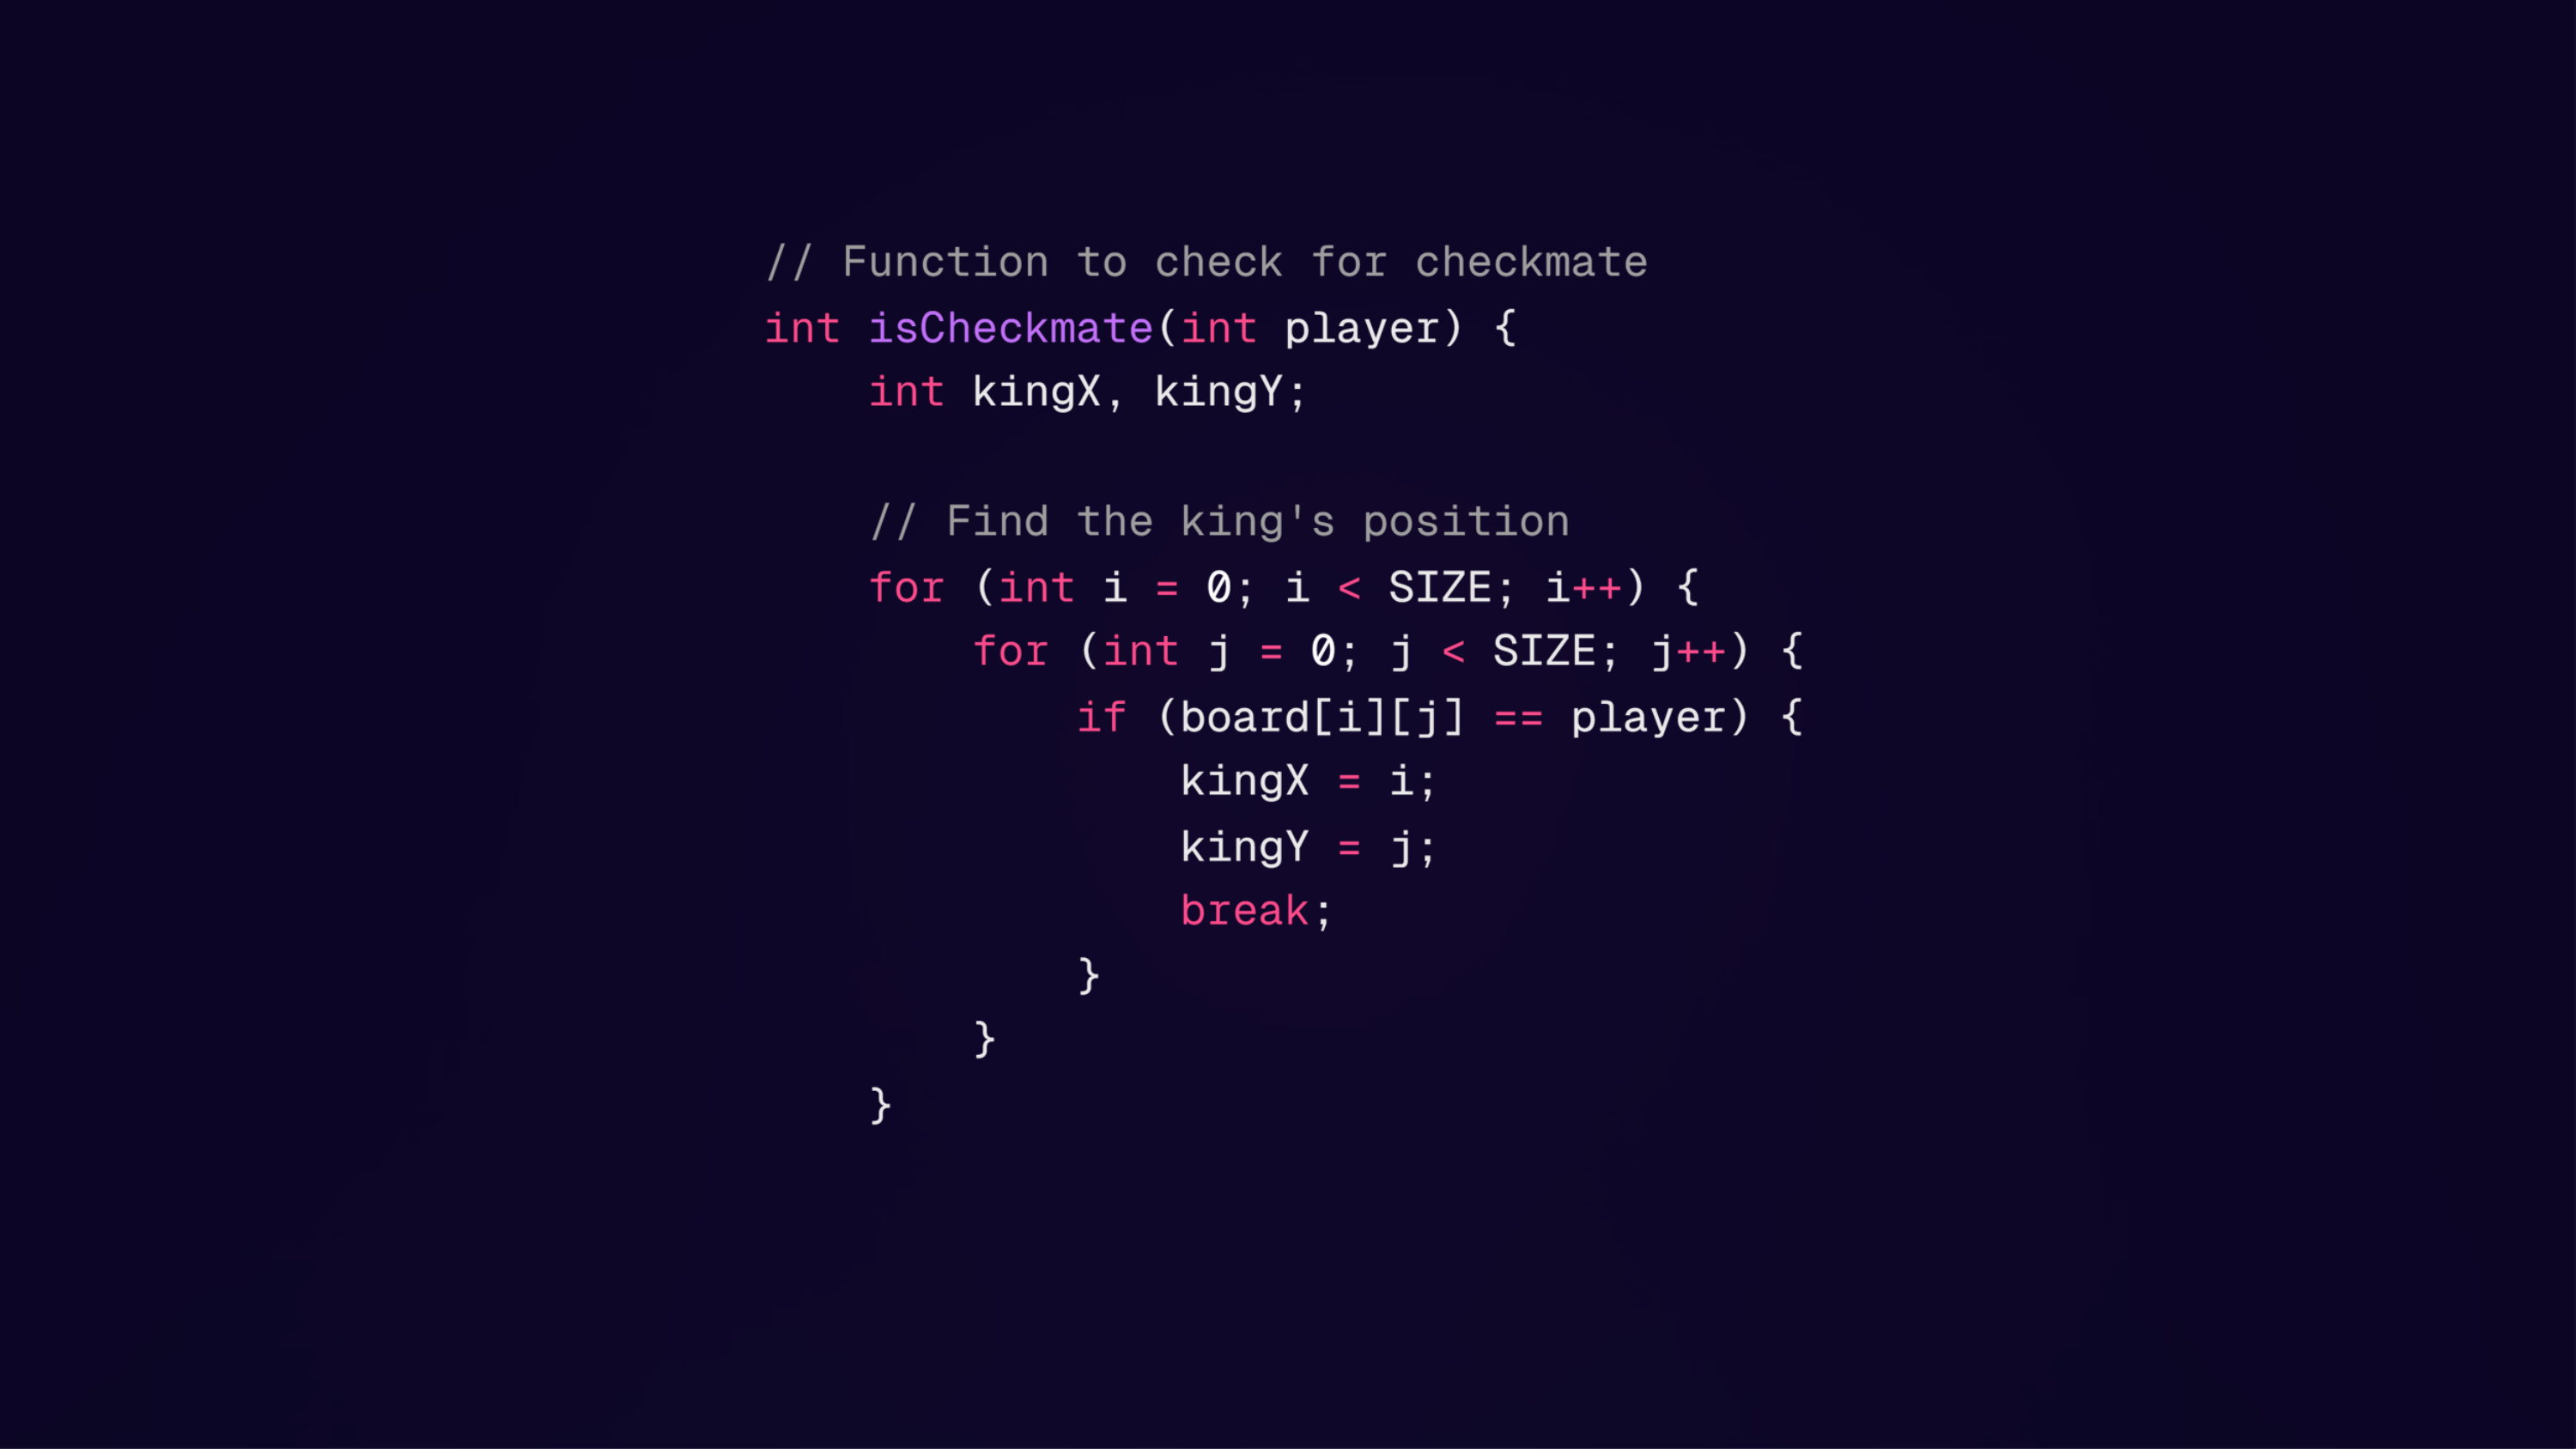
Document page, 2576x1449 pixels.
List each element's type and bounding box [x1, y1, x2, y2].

text_box [0, 0, 2576, 1449]
